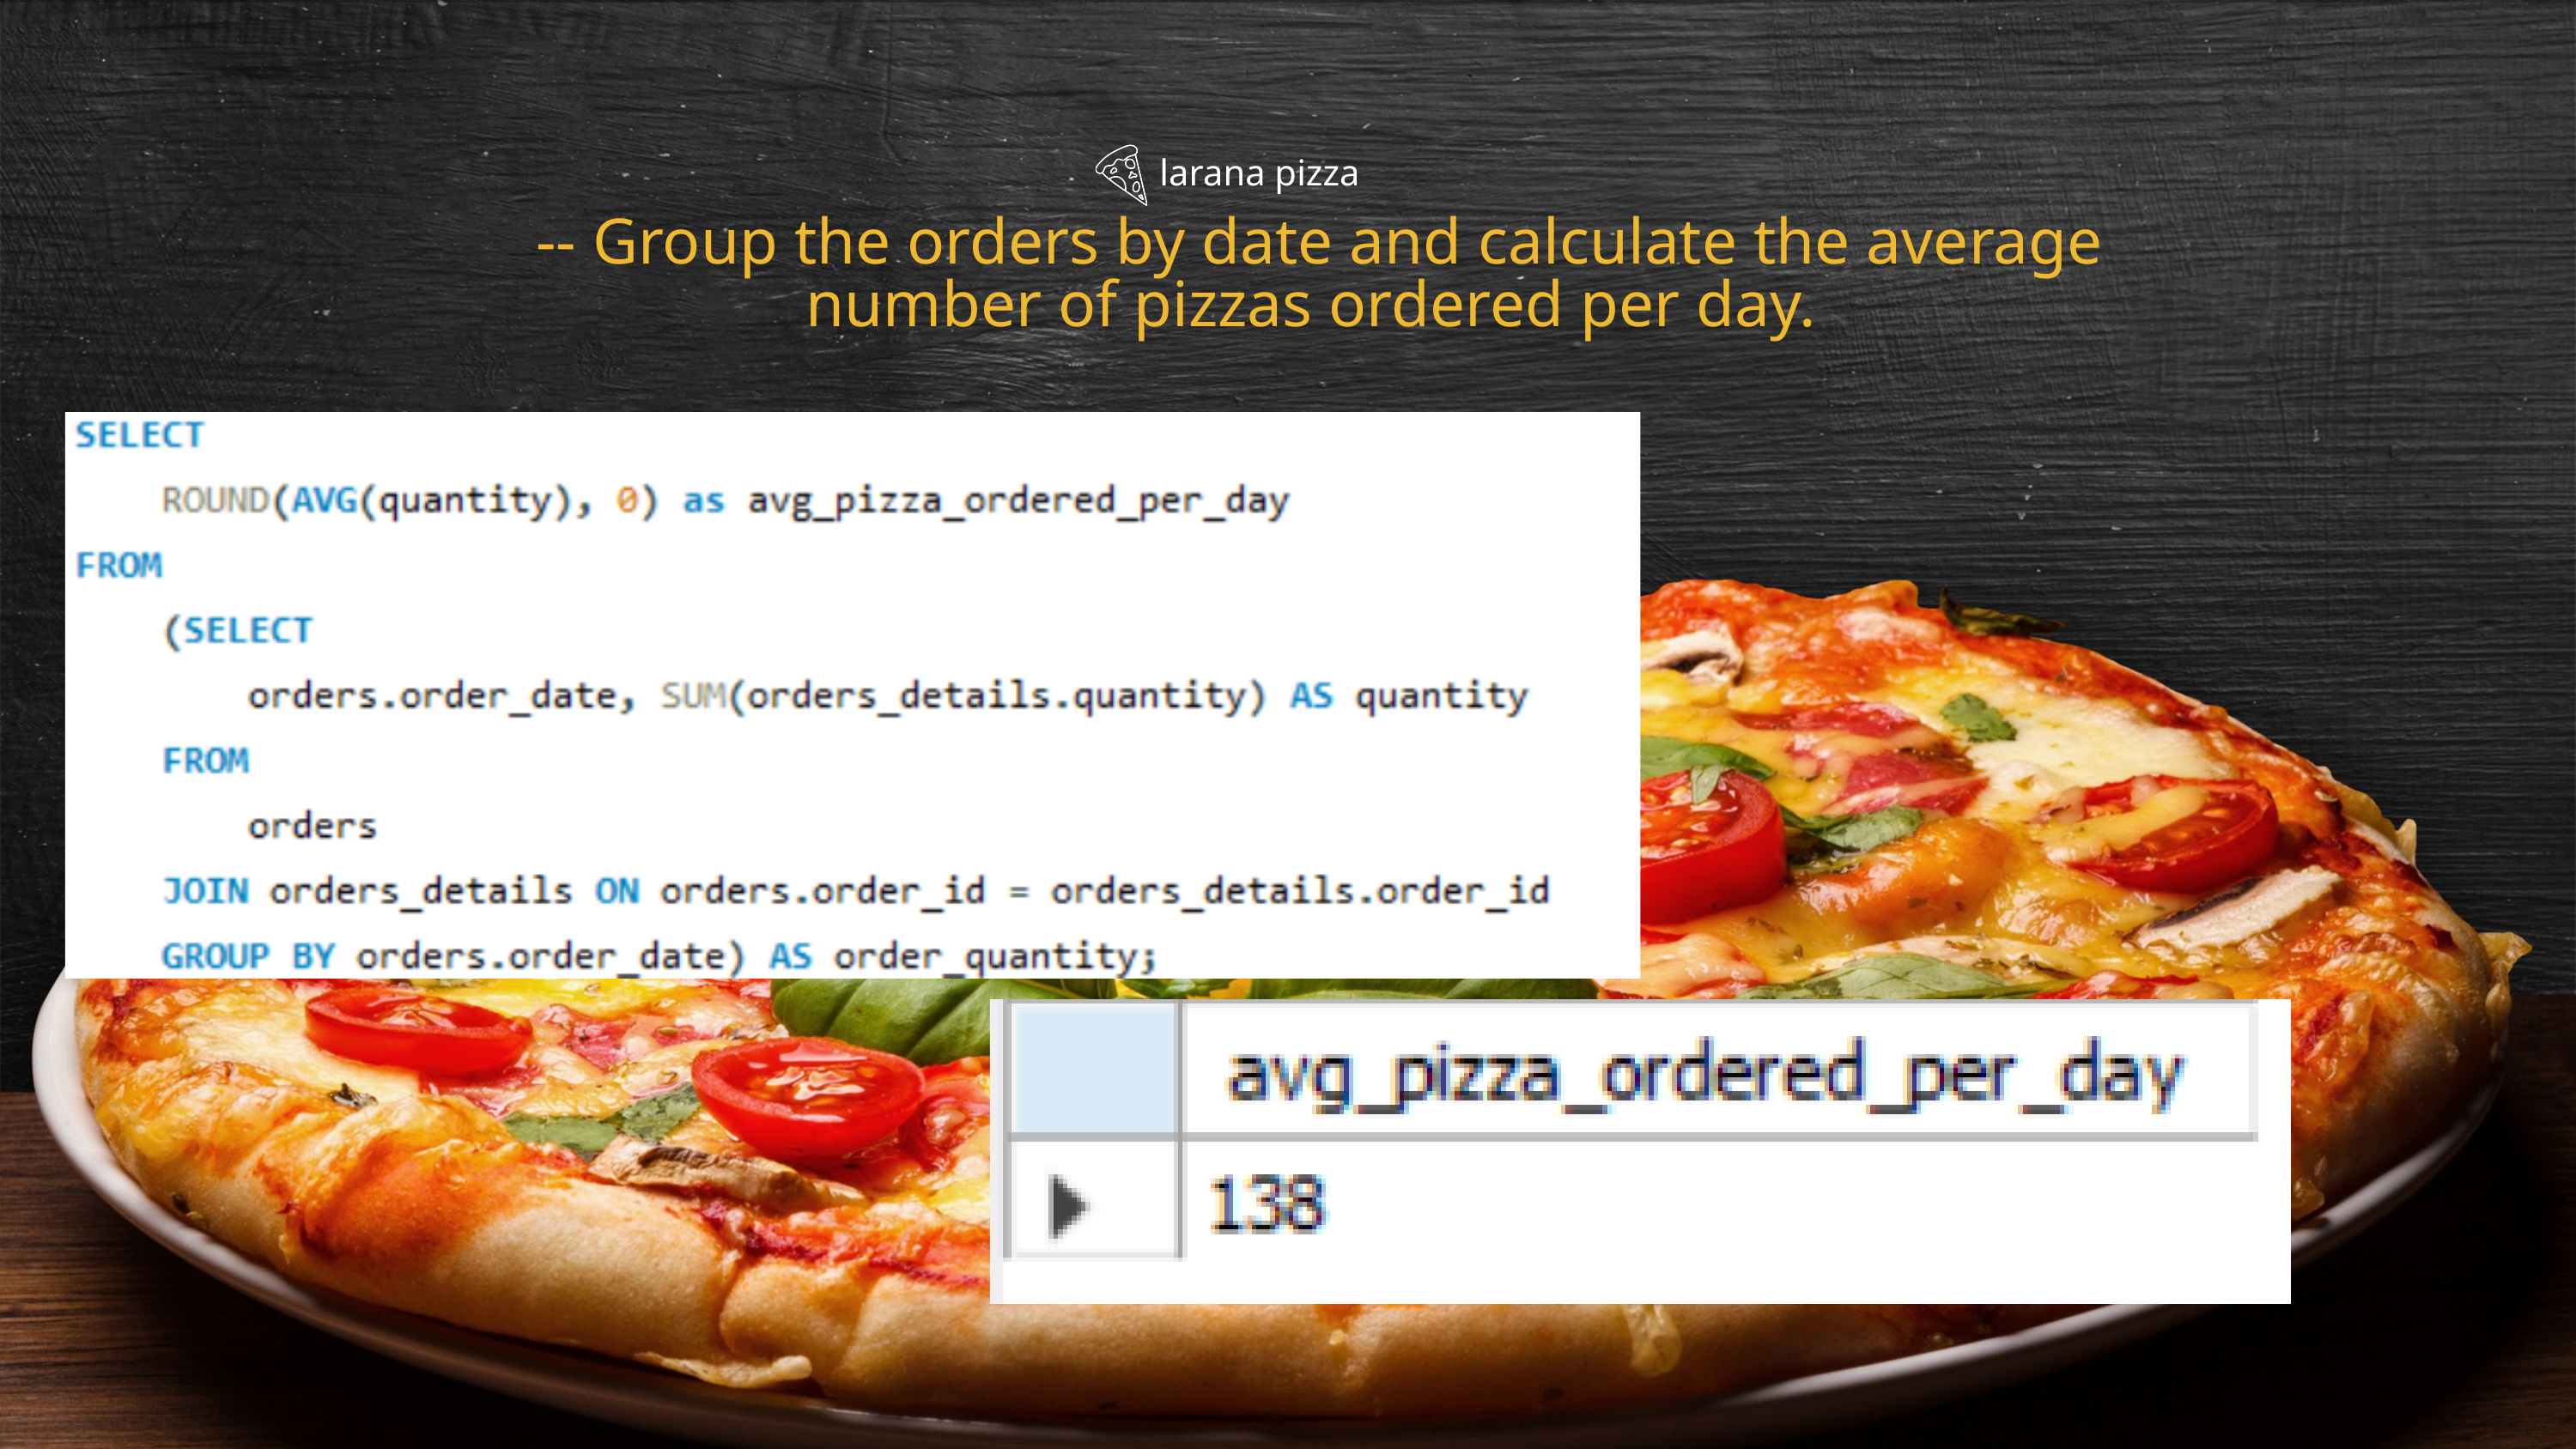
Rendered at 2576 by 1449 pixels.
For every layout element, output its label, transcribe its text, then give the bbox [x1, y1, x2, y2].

text_box [64, 412, 1641, 979]
text_box larana pizza [1159, 156, 1481, 193]
text_box [0, 0, 2576, 1449]
text_box [1095, 144, 1148, 206]
text_box [989, 999, 2291, 1304]
text_box -- Group the orders by date and calculate the average number of pizzas ordered per day. [526, 213, 2114, 339]
